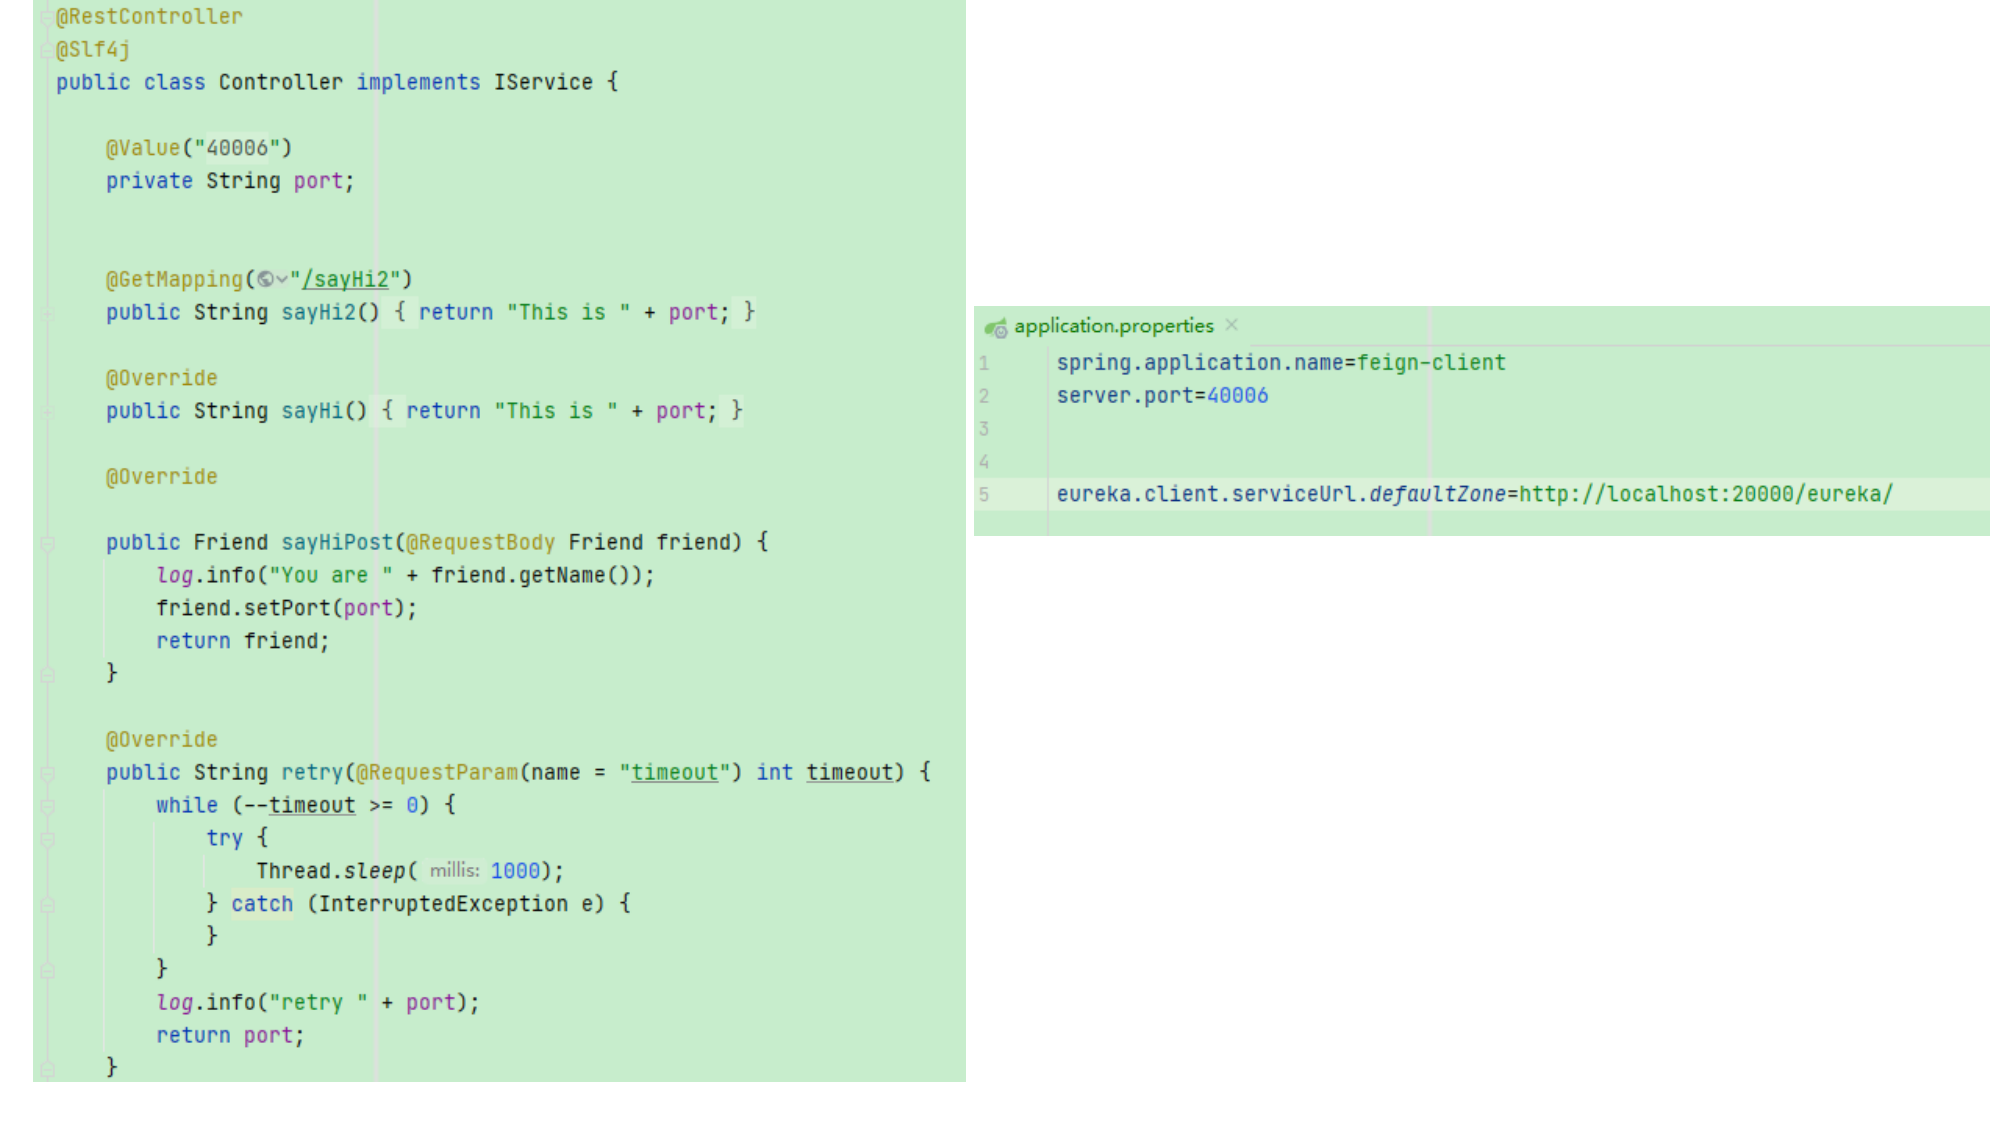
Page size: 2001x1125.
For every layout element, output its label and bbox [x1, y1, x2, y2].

picture [33, 0, 966, 1082]
picture [974, 306, 1990, 536]
